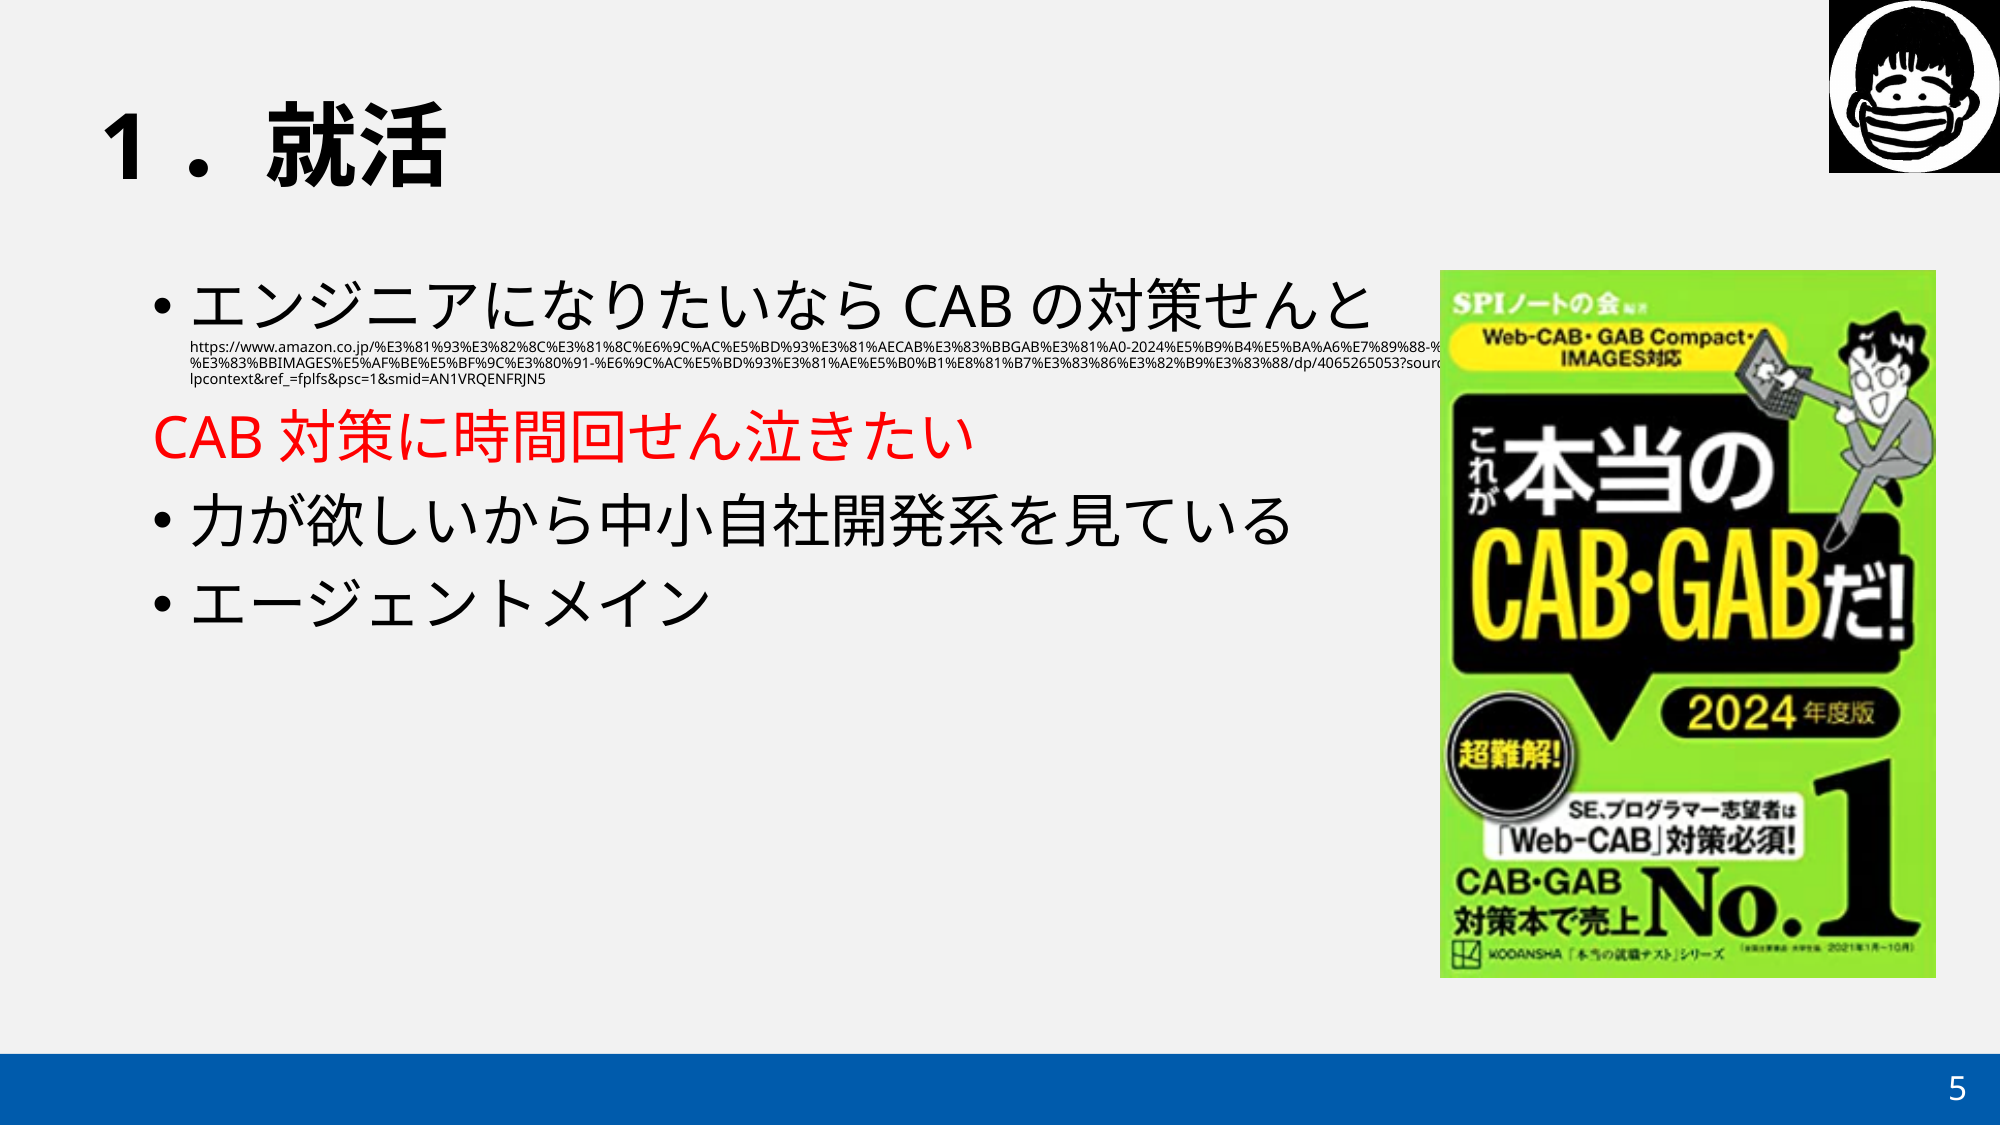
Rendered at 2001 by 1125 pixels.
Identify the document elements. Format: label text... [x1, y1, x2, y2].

slide_number 5 [1532, 1059, 1983, 1120]
list エンジニアになりたいならCABの対策せんと https://www.amazon.co.jp/%E3%81%93%E3%82%8C%E3%81%8C%E6%9C%AC%E5%BD%93%E3%81%AECAB%E3%83%BBGAB%E3%81%A0-2024%E5%B9%B4%E5%BA%A6%E7%89%88-%E3%80%90Web-CAB%E3%83%BBGAB-Compact%E3%83%BBIMAGES%E5%AF%BE%E5%BF%9C%E3%80%91-%E6%9C%AC%E5%BD%93%E3%81%AE%E5%B0%B1%E8%81%B7%E3%83%86%E3%82%B9%E3%83%88/dp/4065265053?source=ps-sl-shoppingads-lpcontext&ref_=fplfs&psc=1&smid=AN1VRQENFRJN5 CAB対策に時間回せん泣きたい 力が欲しいから中小自社開発系を見ている エージェントメイン [137, 270, 1863, 984]
picture [1829, 0, 2000, 173]
title 1．就活 [84, 41, 1810, 259]
picture [1440, 270, 1936, 978]
